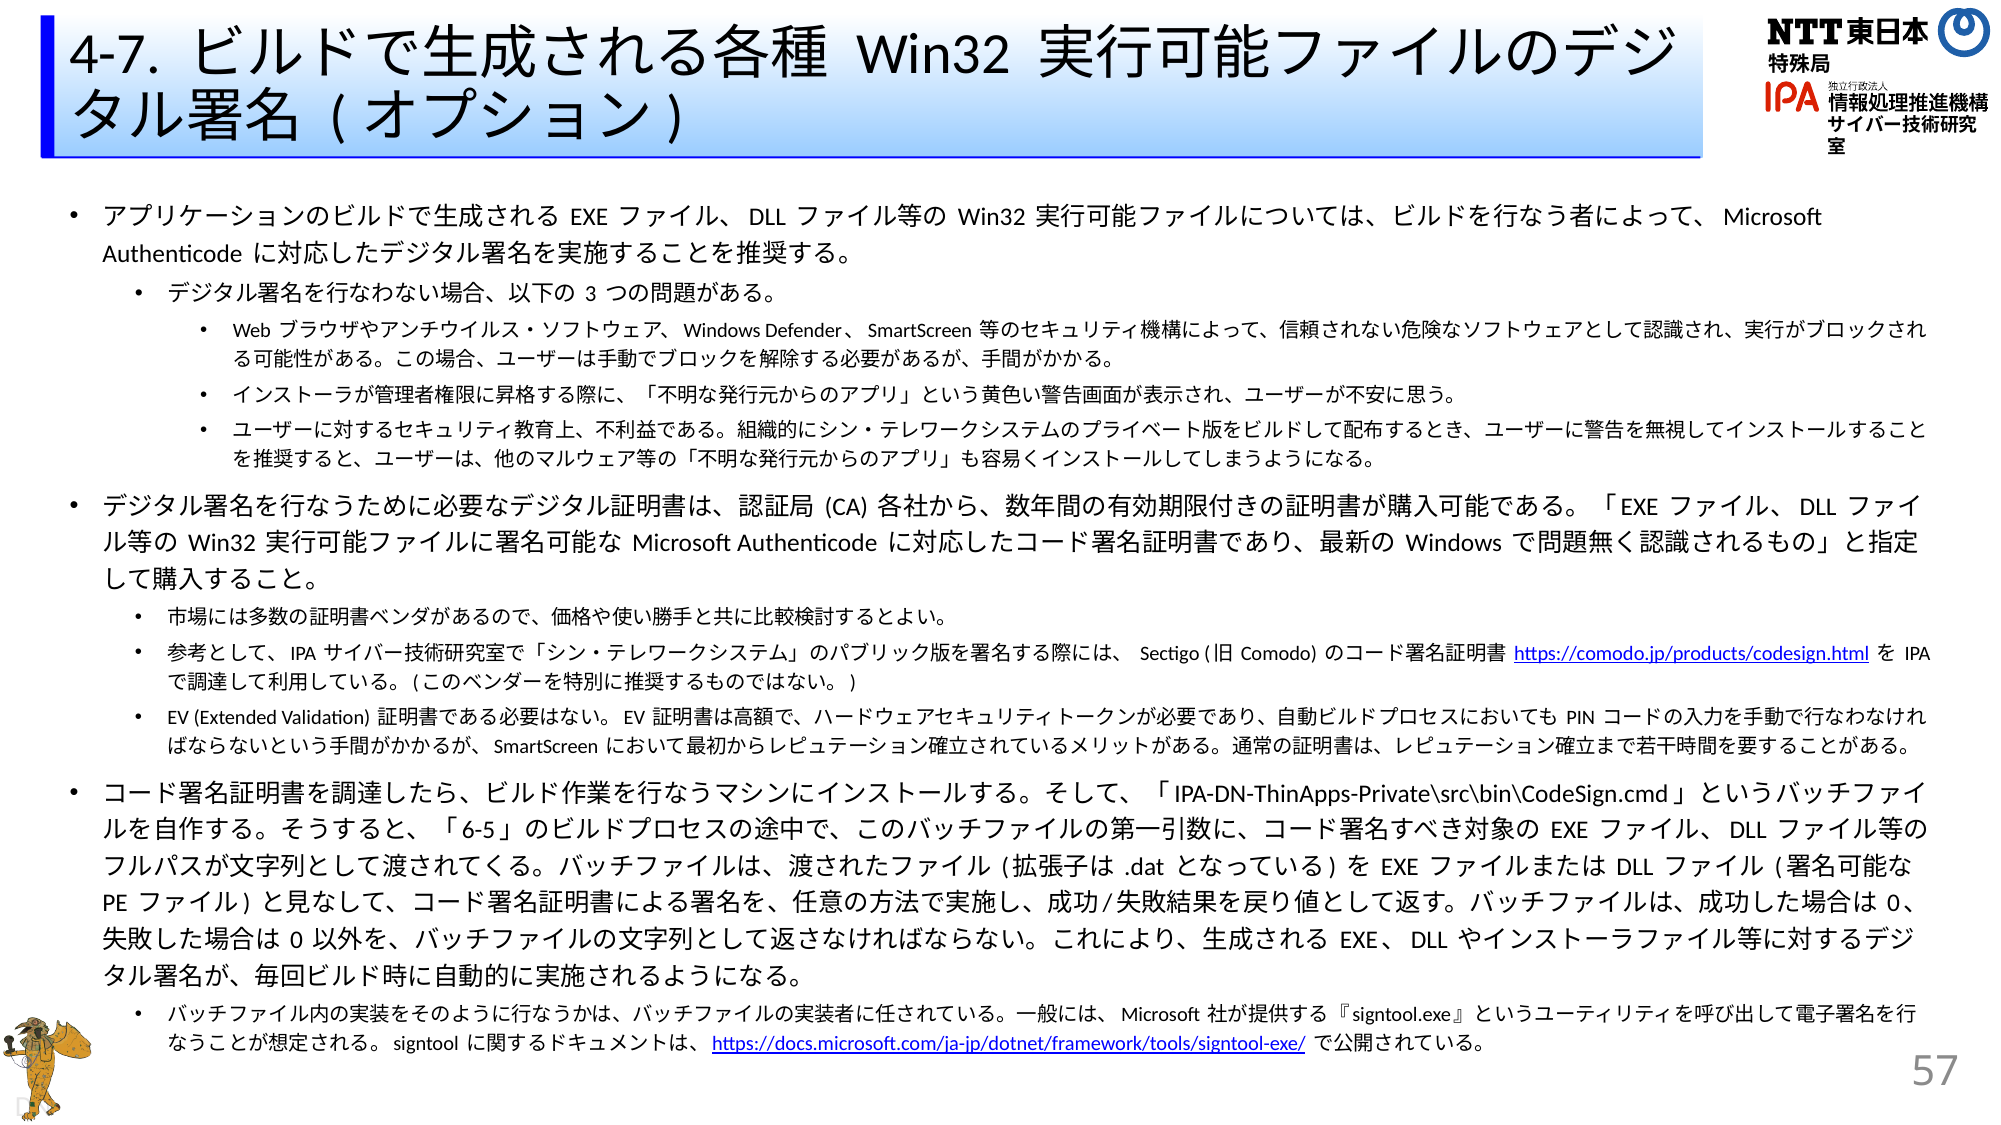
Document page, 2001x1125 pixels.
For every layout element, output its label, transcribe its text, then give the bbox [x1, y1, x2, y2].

title 4-7. ビルドで生成される各種 Win32 実行可能ファイルのデジタル署名 (オプション) [54, 30, 1703, 143]
list アプリケーションのビルドで生成される EXE ファイル、DLL ファイル等の Win32 実行可能ファイルについては、ビルドを行なう者によって、Microsoft Authenticode に対応したデジタル署名を実施することを推奨する。 デジタル署名を行なわない場合、以下の 3 つの問題がある。 Web ブラウザやアンチウイルス・ソフトウェア、Windows Defender、SmartScreen 等のセキュリティ機構によって、信頼されない危険なソフトウェアとして認識され、実行がブロックされる可能性がある。この場合、ユーザーは手動でブロックを解除する必要があるが、手間がかかる。 インストーラが管理者権限に昇格する際に、「不明な発行元からのアプリ」という黄色い警告画面が表示され、ユーザーが不安に思う。 ユーザーに対するセキュリティ教育上、不利益である。組織的にシン・テレワークシステムのプライベート版をビルドして配布するとき、ユーザーに警告を無視してインストールすることを推奨すると、ユーザーは、他のマルウェア等の「不明な発行元からのアプリ」も容易くインストールしてしまうようになる。 デジタル署名を行なうために必要なデジタル証明書は、認証局 (CA) 各社から、数年間の有効期限付きの証明書が購入可能である。「EXE ファイル、DLL ファイル等の Win32 実行可能ファイルに署名可能な Microsoft Authenticode に対応したコード署名証明書であり、最新の Windows で問題無く認識されるもの」と指定して購入すること。 市場には多数の証明書ベンダがあるので、価格や使い勝手と共に比較検討するとよい。 参考として、IPA サイバー技術研究室で「シン・テレワークシステム」のパブリック版を署名する際には、 Sectigo (旧 Comodo) のコード署名証明書 https://comodo.jp/products/codesign.html を IPA で調達して利用している。(このベンダーを特別に推奨するものではない。) EV (Extended Validation) 証明書である必要はない。EV 証明書は高額で、ハードウェアセキュリティトークンが必要であり、自動ビルドプロセスにおいても PIN コードの入力を手動で行なわなければならないという手間がかかるが、SmartScreen において最初からレピュテーション確立されているメリットがある。通常の証明書は、レピュテーション確立まで若干時間を要することがある。 コード署名証明書を調達したら、ビルド作業を行なうマシンにインストールする。そして、「IPA-DN-ThinApps-Private\src\bin\CodeSign.cmd」というバッチファイルを自作する。そうすると、「6-5」のビルドプロセスの途中で、このバッチファイルの第一引数に、コード署名すべき対象の EXE ファイル、DLL ファイル等のフルパスが文字列として渡されてくる。バッチファイルは、渡されたファイル (拡張子は .dat となっている) を EXE ファイルまたは DLL ファイル (署名可能な PE ファイル) と見なして、コード署名証明書による署名を、任意の方法で実施し、成功/失敗結果を戻り値として返す。バッチファイルは、成功した場合は 0、失敗した場合は 0 以外を、バッチファイルの文字列として返さなければならない。これにより、生成される EXE、DLL やインストーラファイル等に対するデジタル署名が、毎回ビルド時に自動的に実施されるようになる。 バッチファイル内の実装をそのように行なうかは、バッチファイルの実装者に任されている。一般には、Microsoft 社が提供する『signtool.exe』というユーティリティを呼び出して電子署名を行なうことが想定される。signtool に関するドキュメントは、https://docs.microsoft.com/ja-jp/dotnet/framework/tools/signtool-exe/ で公開されている。 [54, 186, 1949, 1103]
slide_number 57 [1412, 1042, 1975, 1103]
